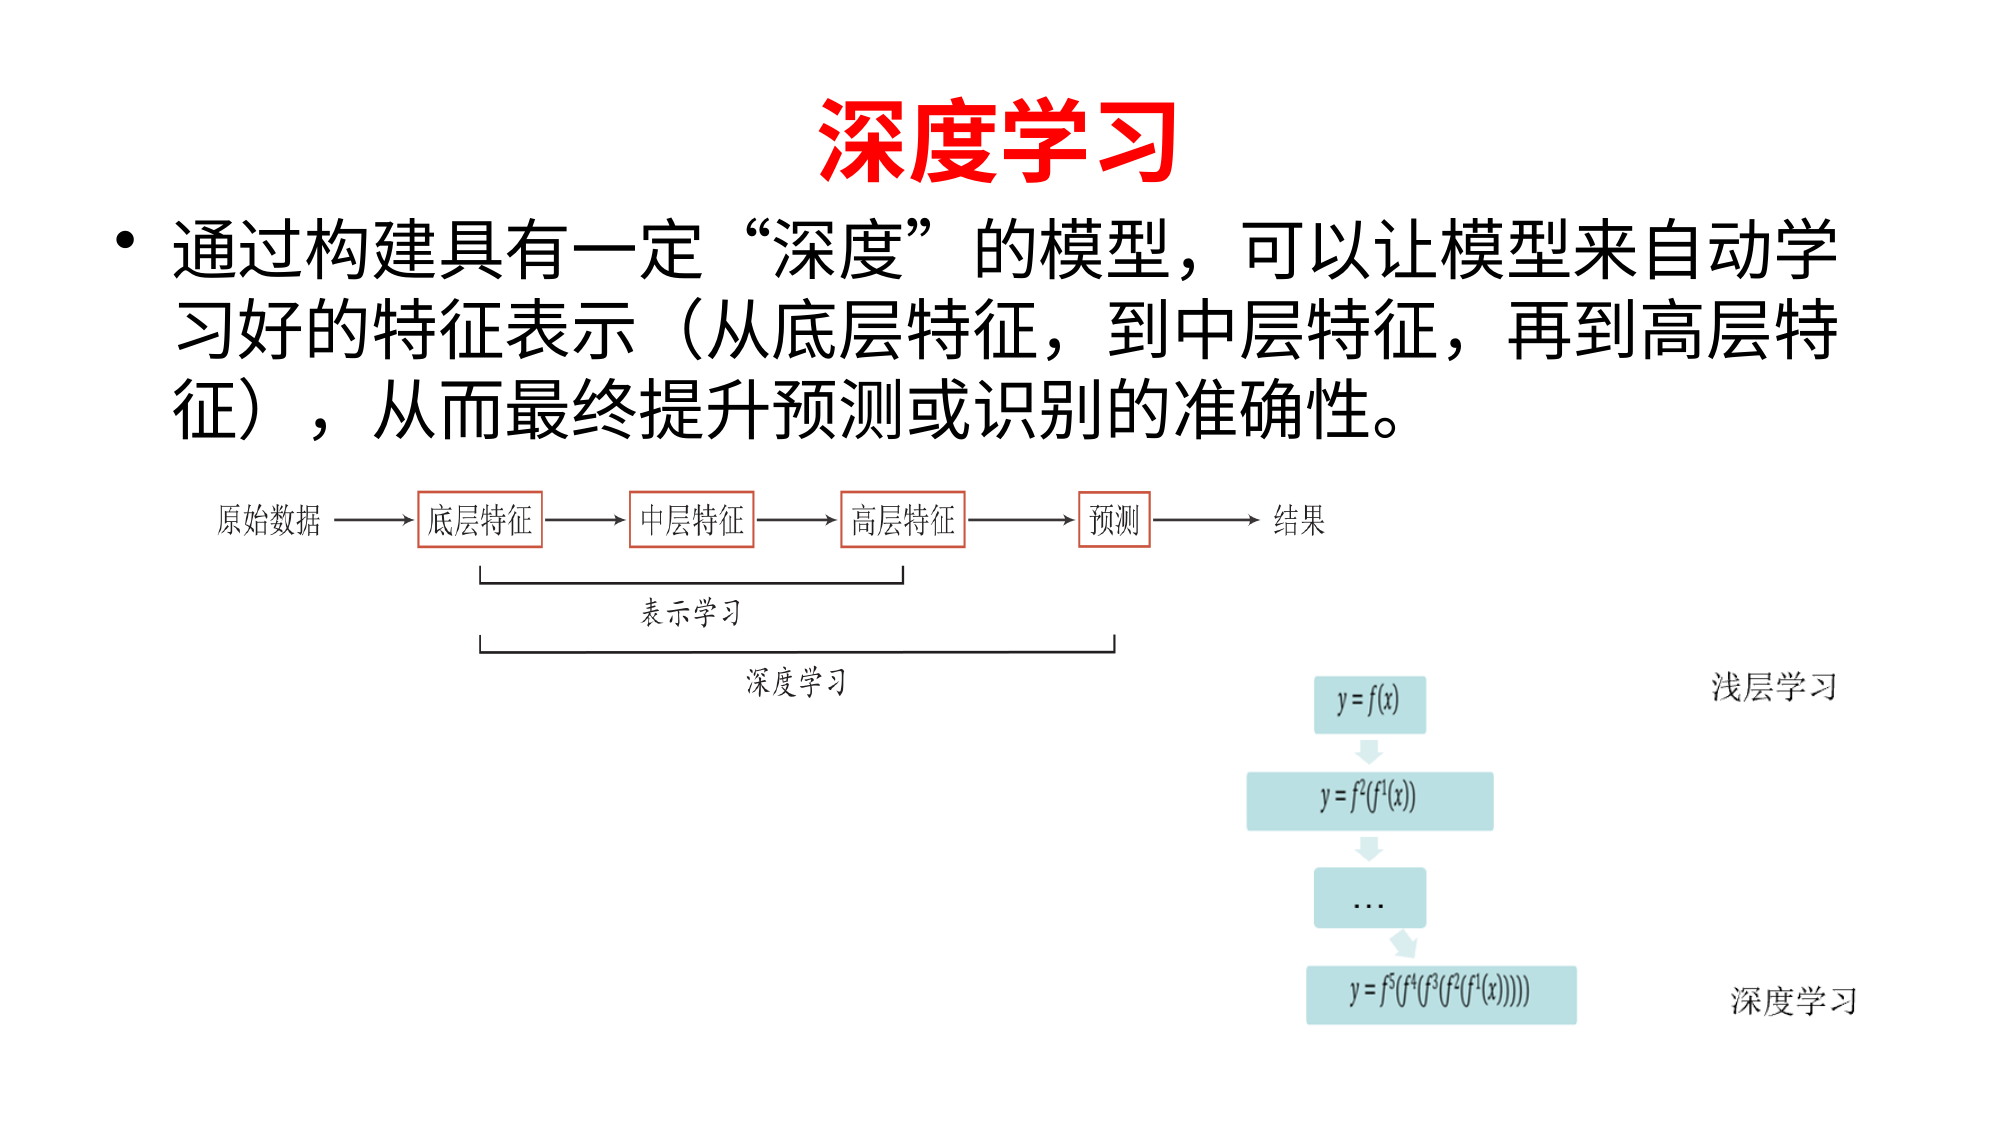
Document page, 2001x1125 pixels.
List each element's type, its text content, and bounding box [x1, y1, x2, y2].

title 深度学习 [99, 45, 1900, 200]
list 通过构建具有一定“深度”的模型，可以让模型来自动学习好的特征表示（从底层特征，到中层特征，再到高层特征），从而最终提升预测或识别的准确性。 [99, 200, 1900, 1010]
picture [199, 459, 1962, 1041]
